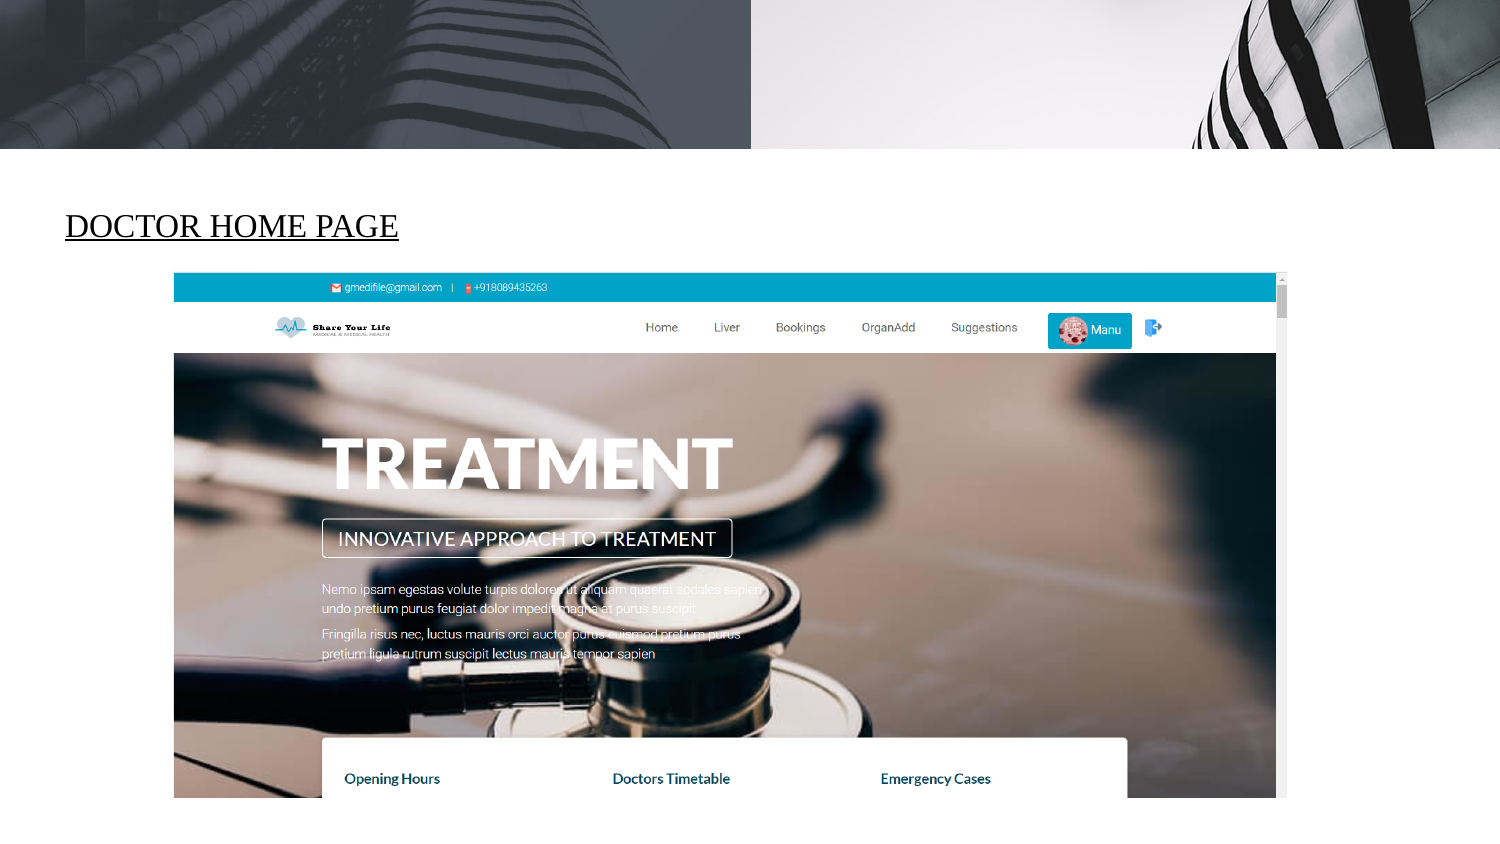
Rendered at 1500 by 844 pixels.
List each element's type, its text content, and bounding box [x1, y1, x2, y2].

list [173, 271, 1288, 798]
text_box DOCTOR HOME PAGE [50, 196, 415, 251]
picture [0, 0, 1500, 844]
